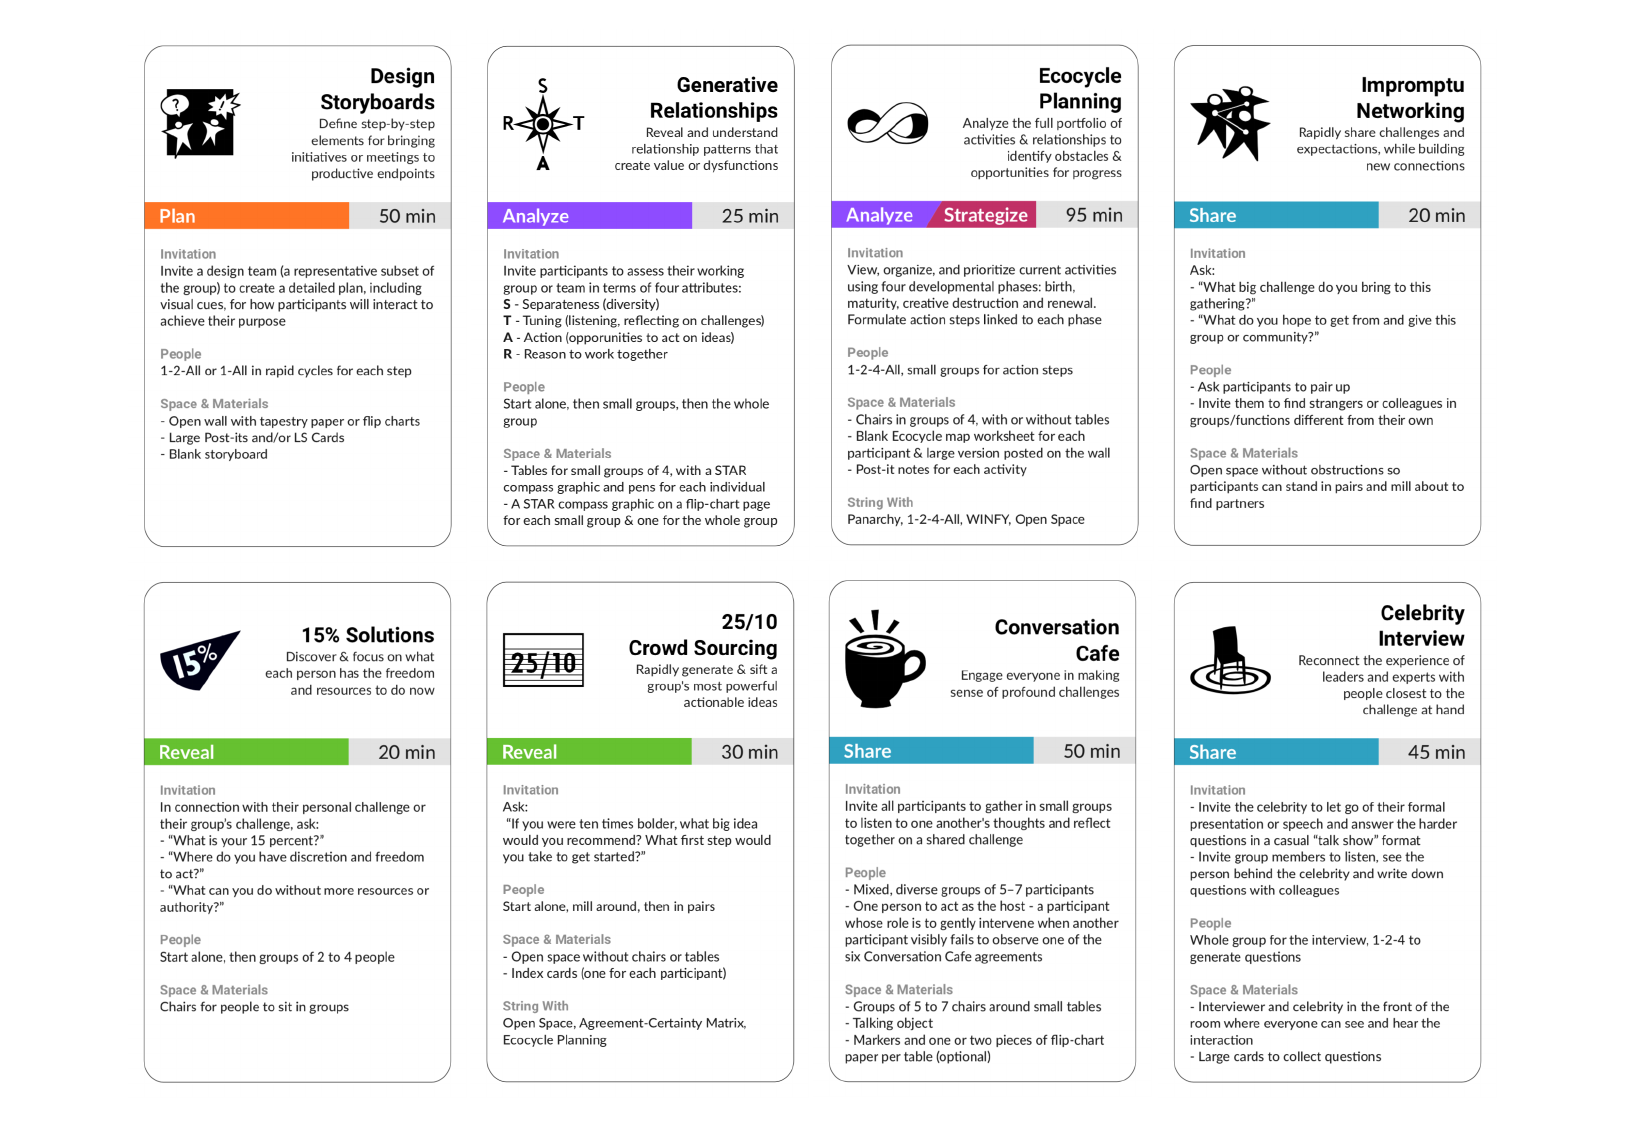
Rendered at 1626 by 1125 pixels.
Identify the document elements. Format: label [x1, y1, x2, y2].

picture [470, 566, 809, 1098]
picture [471, 29, 810, 561]
picture [128, 566, 467, 1098]
picture [1158, 566, 1497, 1098]
picture [813, 564, 1152, 1097]
picture [128, 30, 467, 563]
picture [1158, 29, 1497, 561]
picture [815, 29, 1154, 562]
